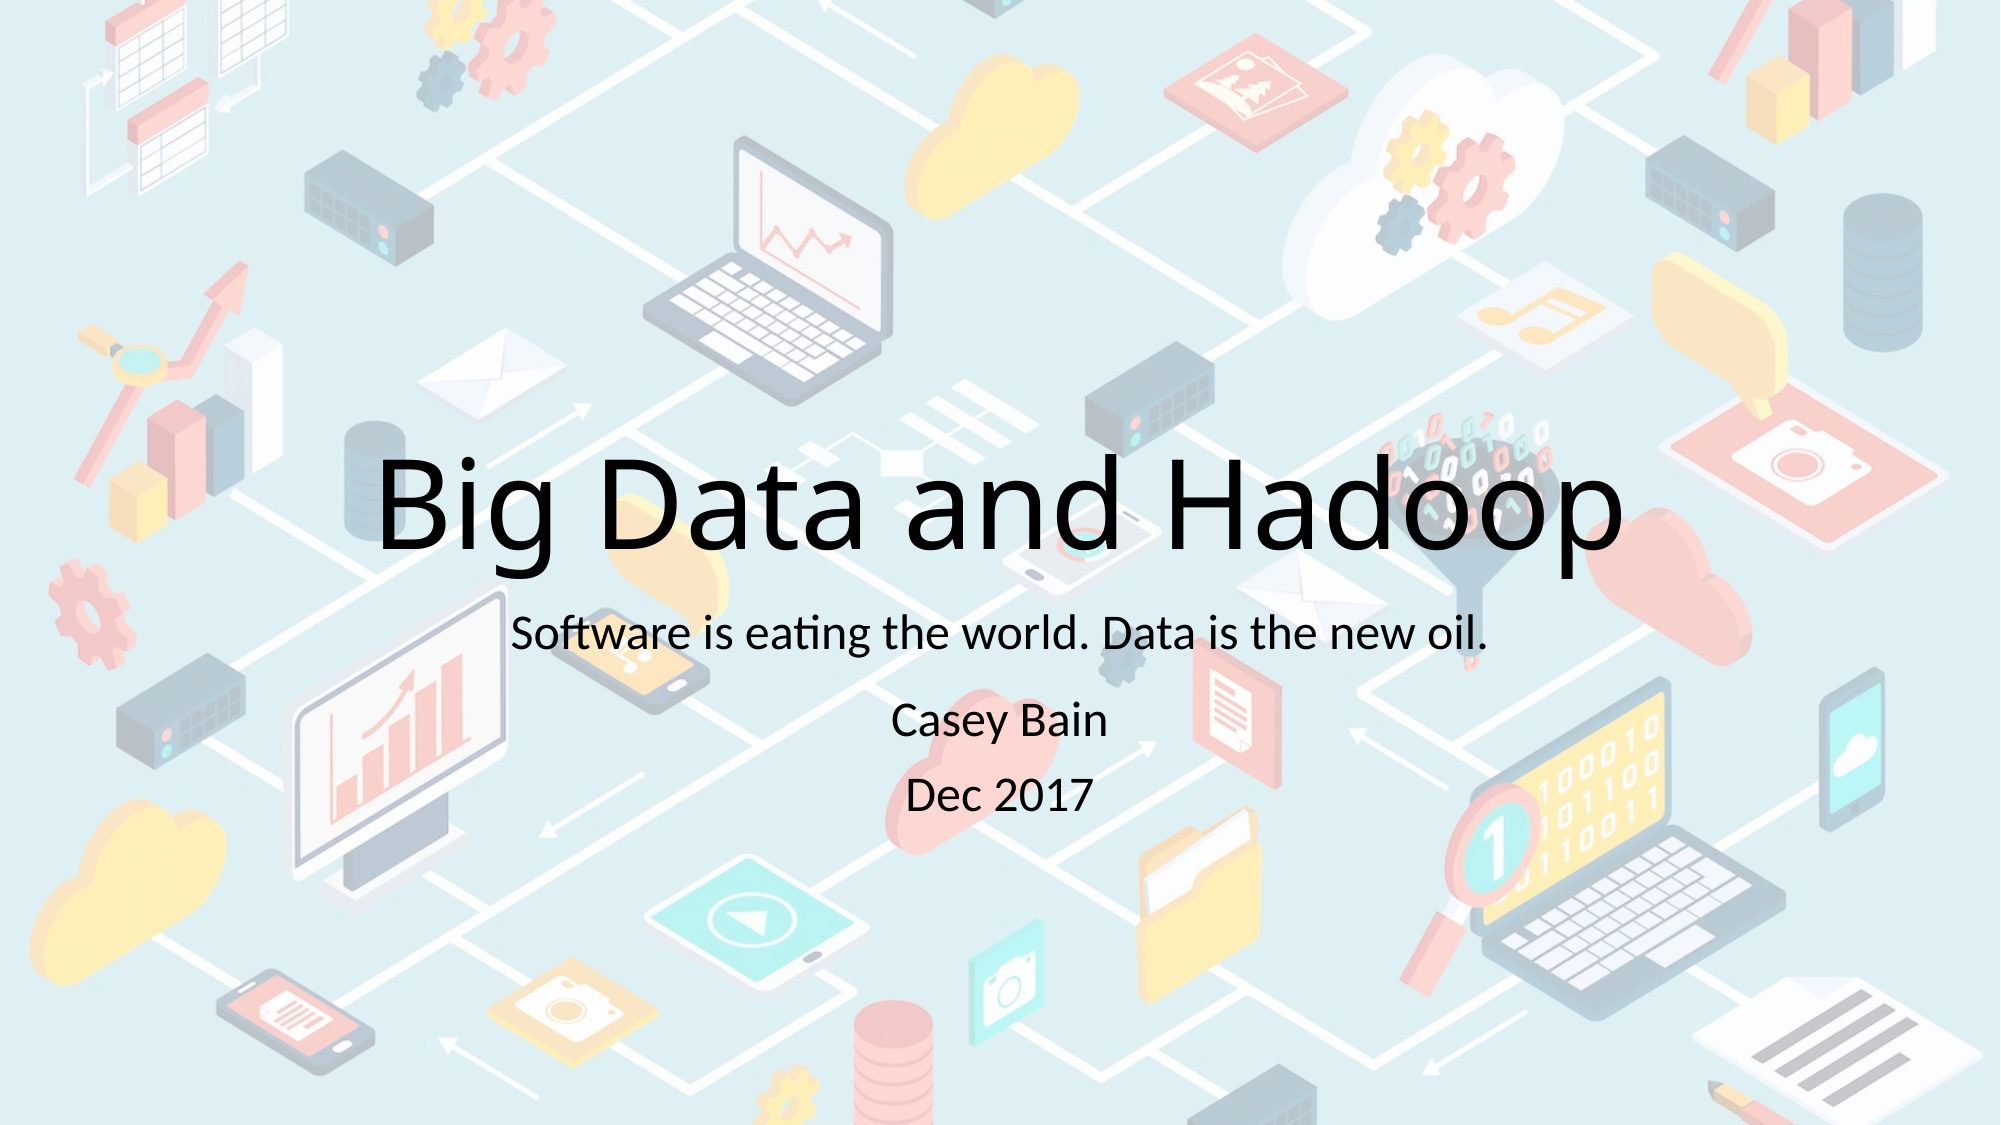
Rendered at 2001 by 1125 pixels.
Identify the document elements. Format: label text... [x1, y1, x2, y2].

subtitle Software is eating the world. Data is the new oil. Casey Bain Dec 2017 [249, 598, 1750, 871]
text_box [0, 0, 2000, 1125]
title Big Data and Hadoop [249, 192, 1750, 584]
